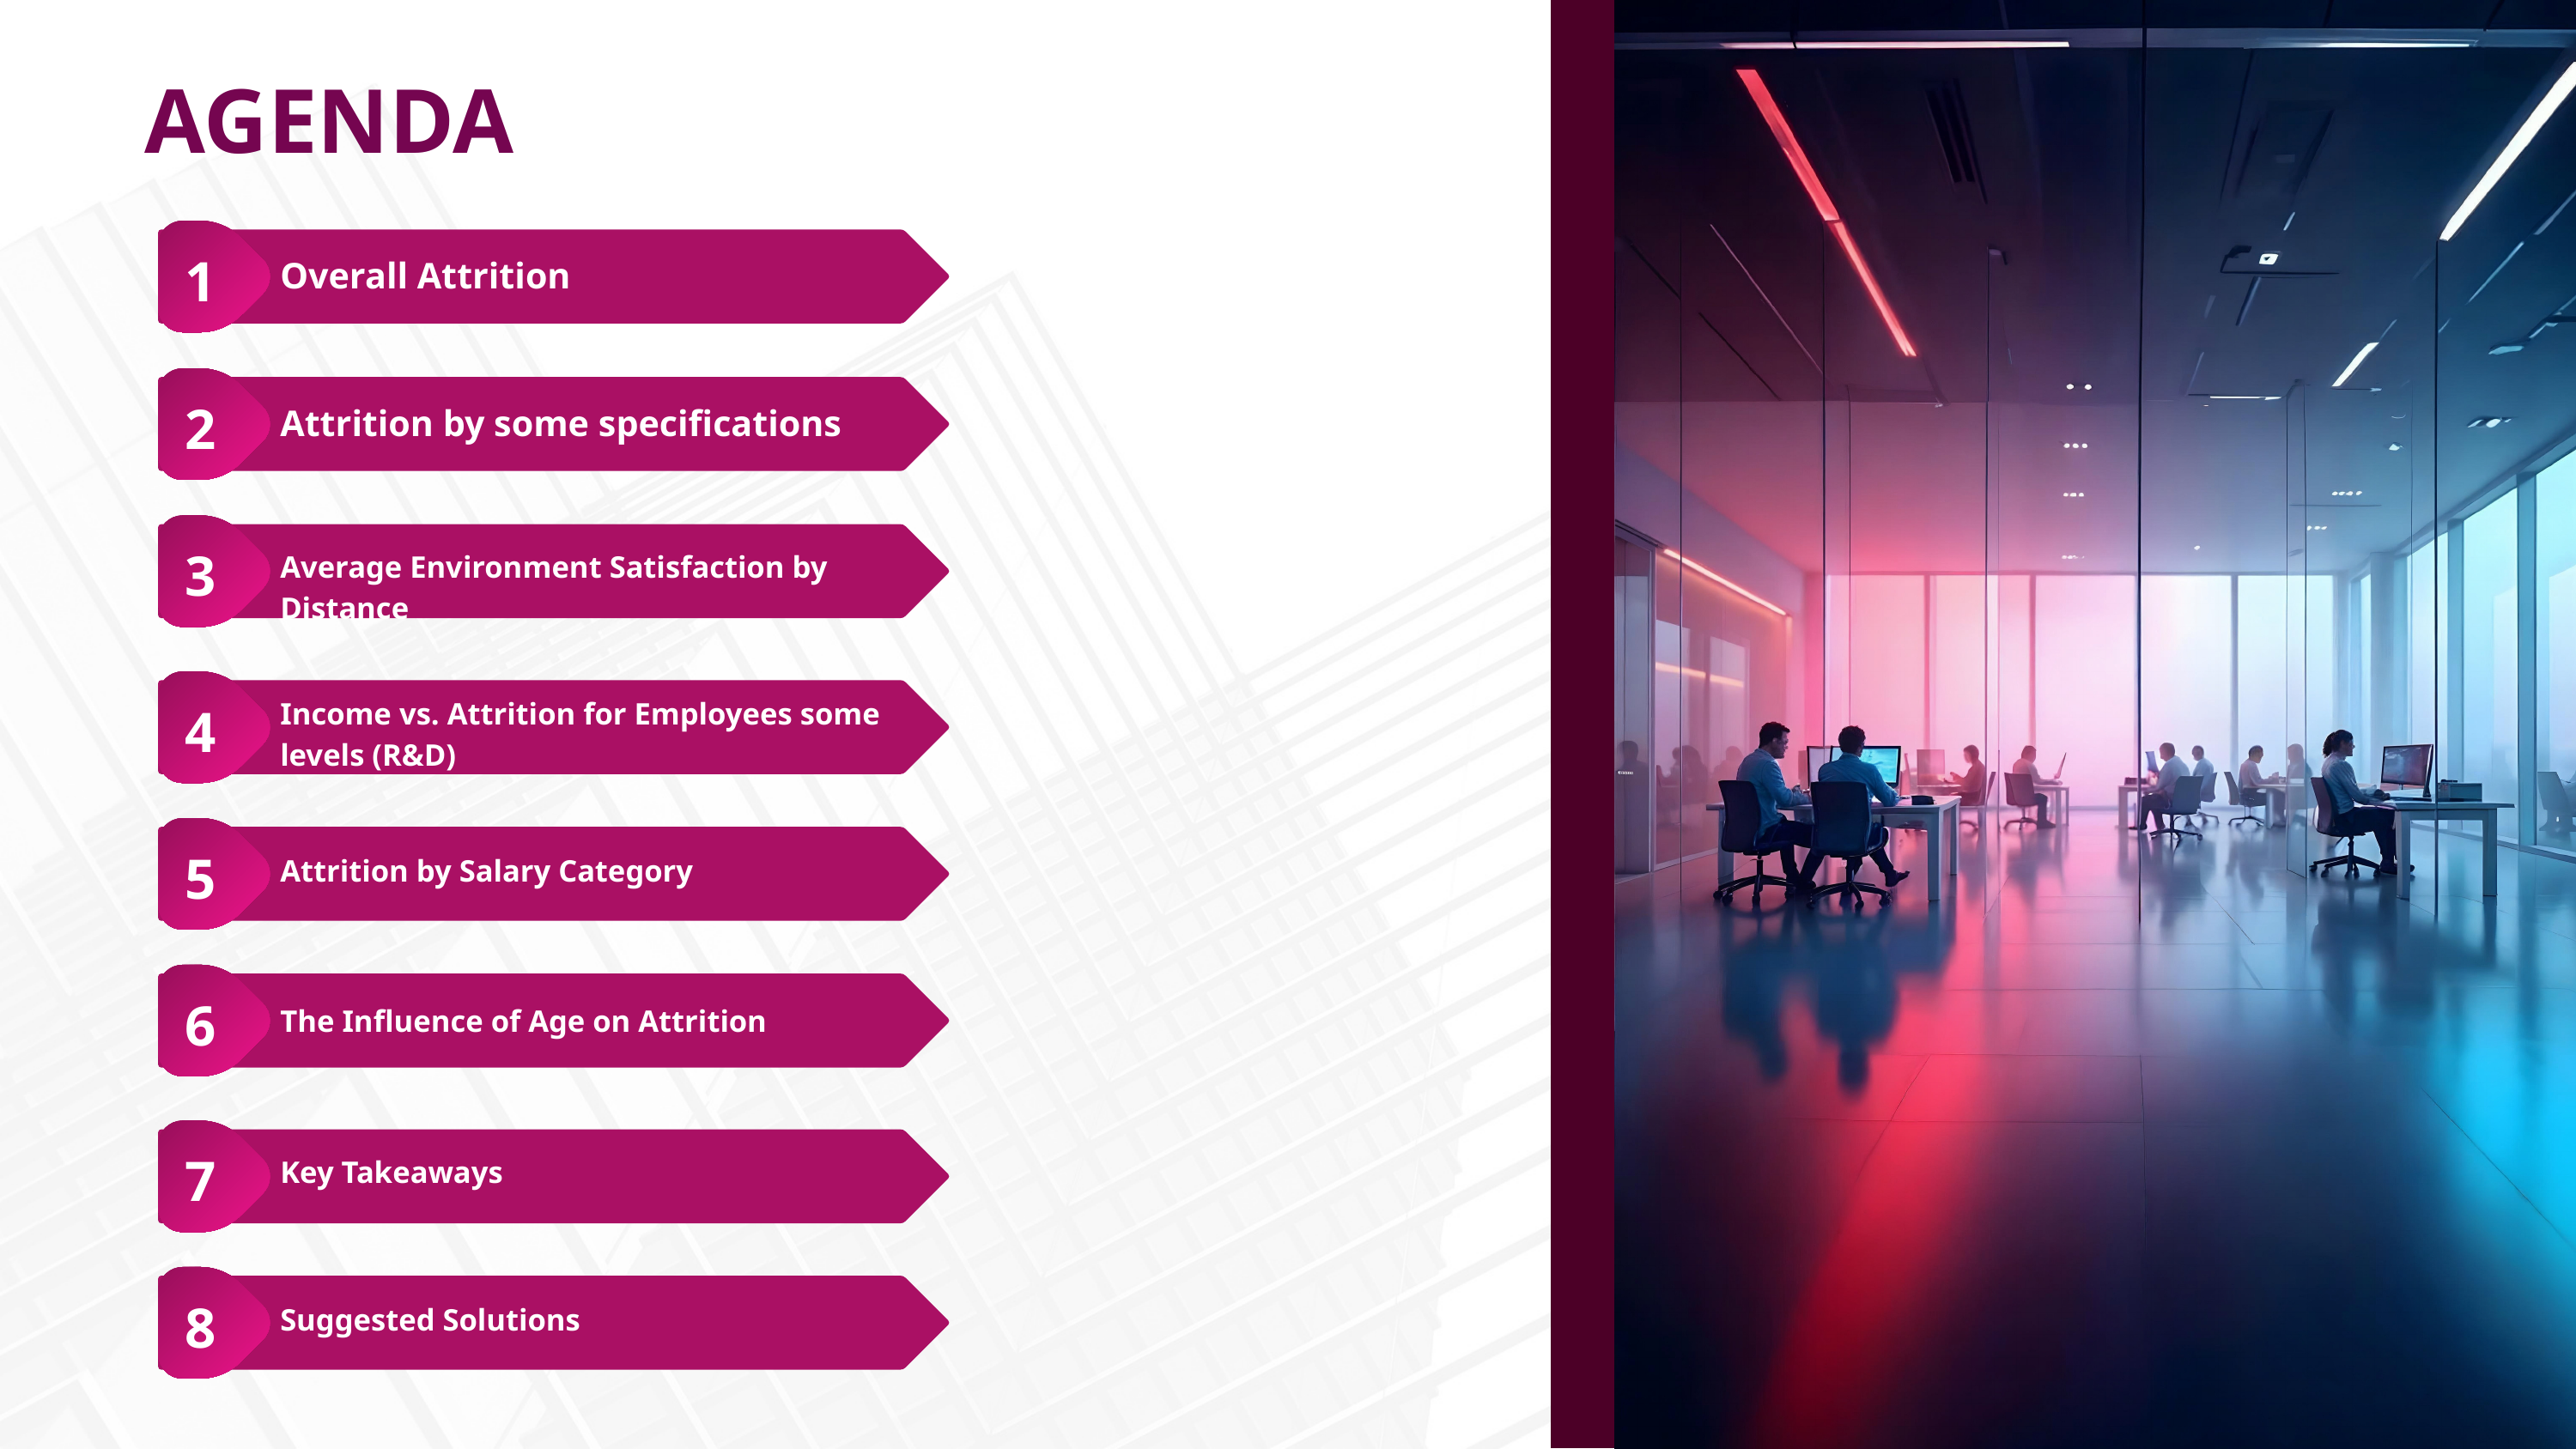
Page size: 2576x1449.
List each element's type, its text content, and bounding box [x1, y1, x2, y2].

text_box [283, 680, 951, 775]
text_box [0, 0, 1549, 1449]
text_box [1613, 0, 2576, 1449]
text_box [283, 1275, 951, 1370]
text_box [283, 1129, 951, 1224]
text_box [157, 817, 281, 931]
text_box AGENDA [144, 63, 745, 171]
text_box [283, 376, 951, 472]
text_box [157, 1266, 281, 1379]
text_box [157, 515, 281, 627]
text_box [283, 524, 951, 619]
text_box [1550, 0, 1608, 1449]
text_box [157, 1120, 281, 1233]
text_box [157, 670, 281, 784]
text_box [283, 229, 951, 324]
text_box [283, 826, 951, 922]
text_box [283, 973, 951, 1068]
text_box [157, 220, 281, 333]
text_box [157, 367, 281, 481]
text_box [157, 964, 281, 1077]
